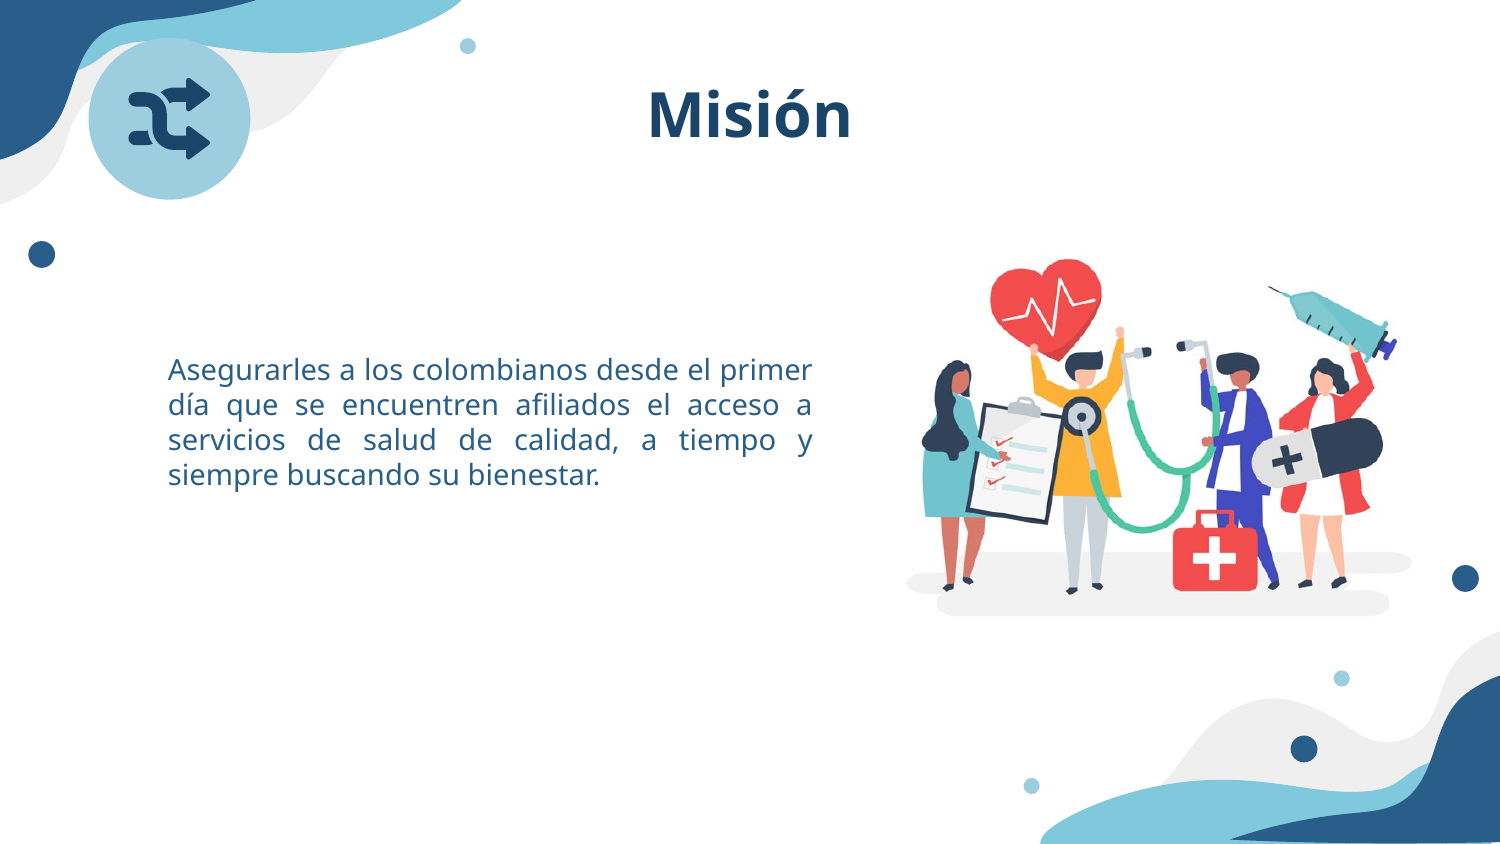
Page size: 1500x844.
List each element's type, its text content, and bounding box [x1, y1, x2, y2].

subtitle Asegurarles a los colombianos desde el primer día que se encuentren afiliados el acceso a servicios de salud de calidad, a tiempo y siempre buscando su bienestar. [152, 192, 829, 651]
title Misión [255, 59, 1412, 154]
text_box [88, 37, 251, 200]
picture [892, 210, 1422, 633]
